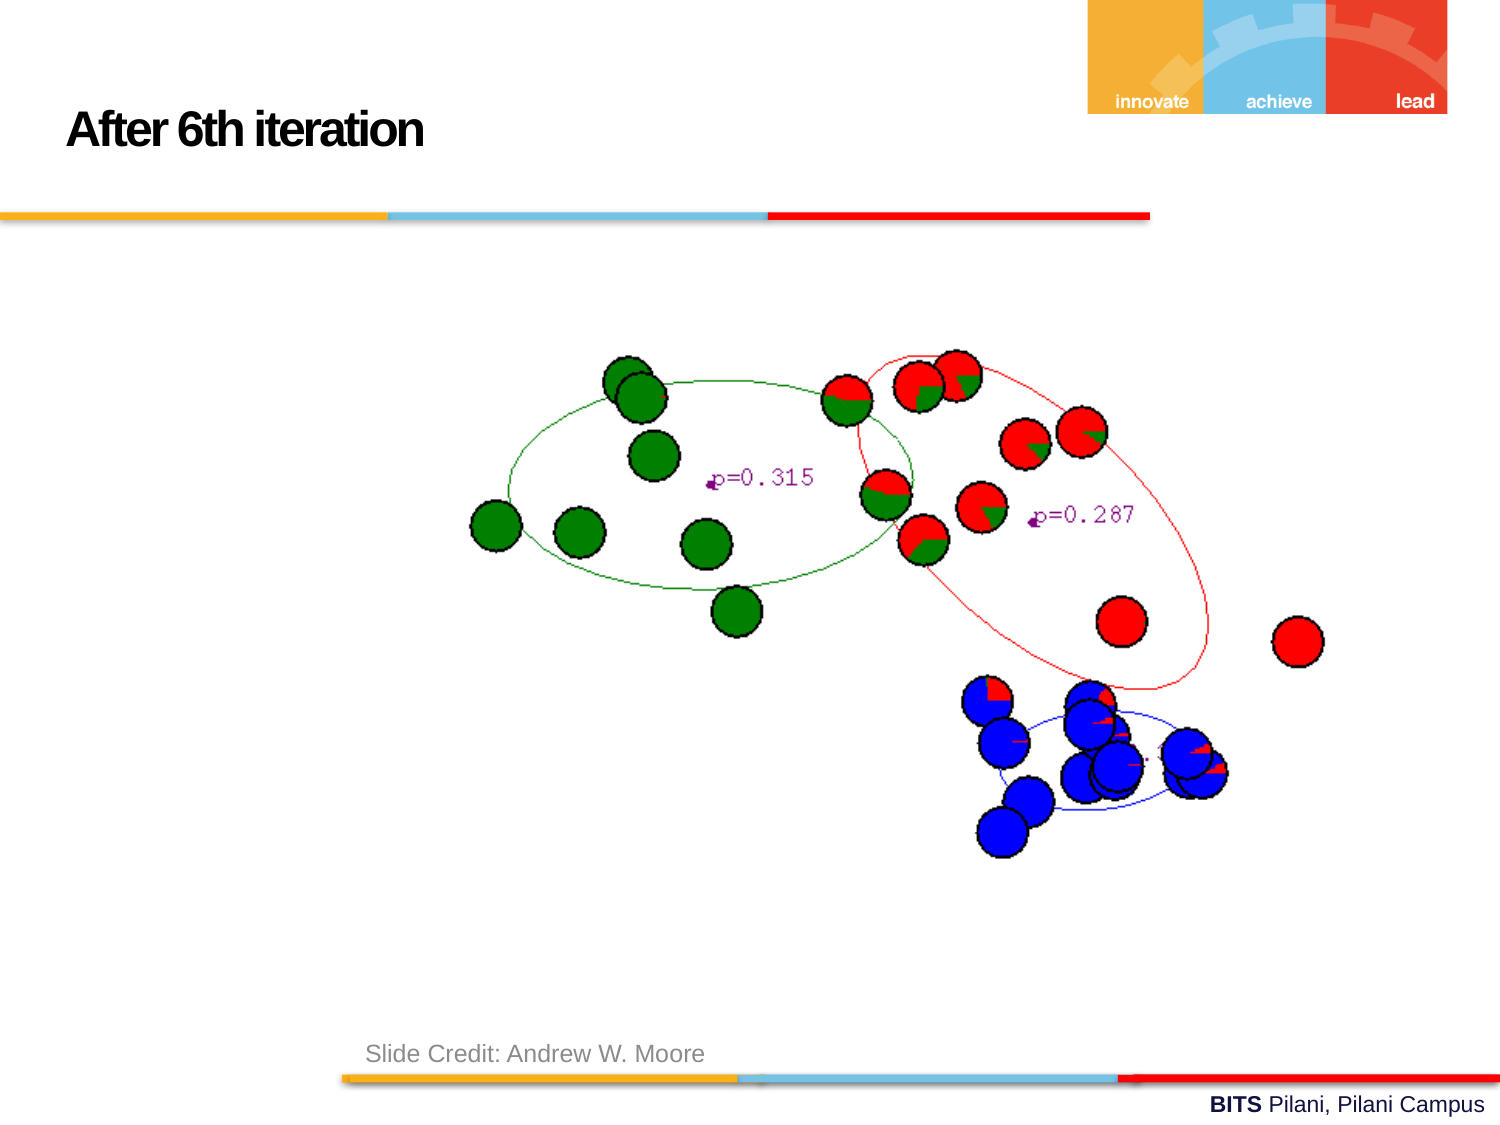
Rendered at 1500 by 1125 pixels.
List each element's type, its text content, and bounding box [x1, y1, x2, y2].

text_box Slide Credit: Andrew W. Moore [349, 1037, 1183, 1068]
picture [374, 312, 1353, 888]
picture [1087, 0, 1448, 114]
list After 6th iteration [49, 24, 1088, 213]
